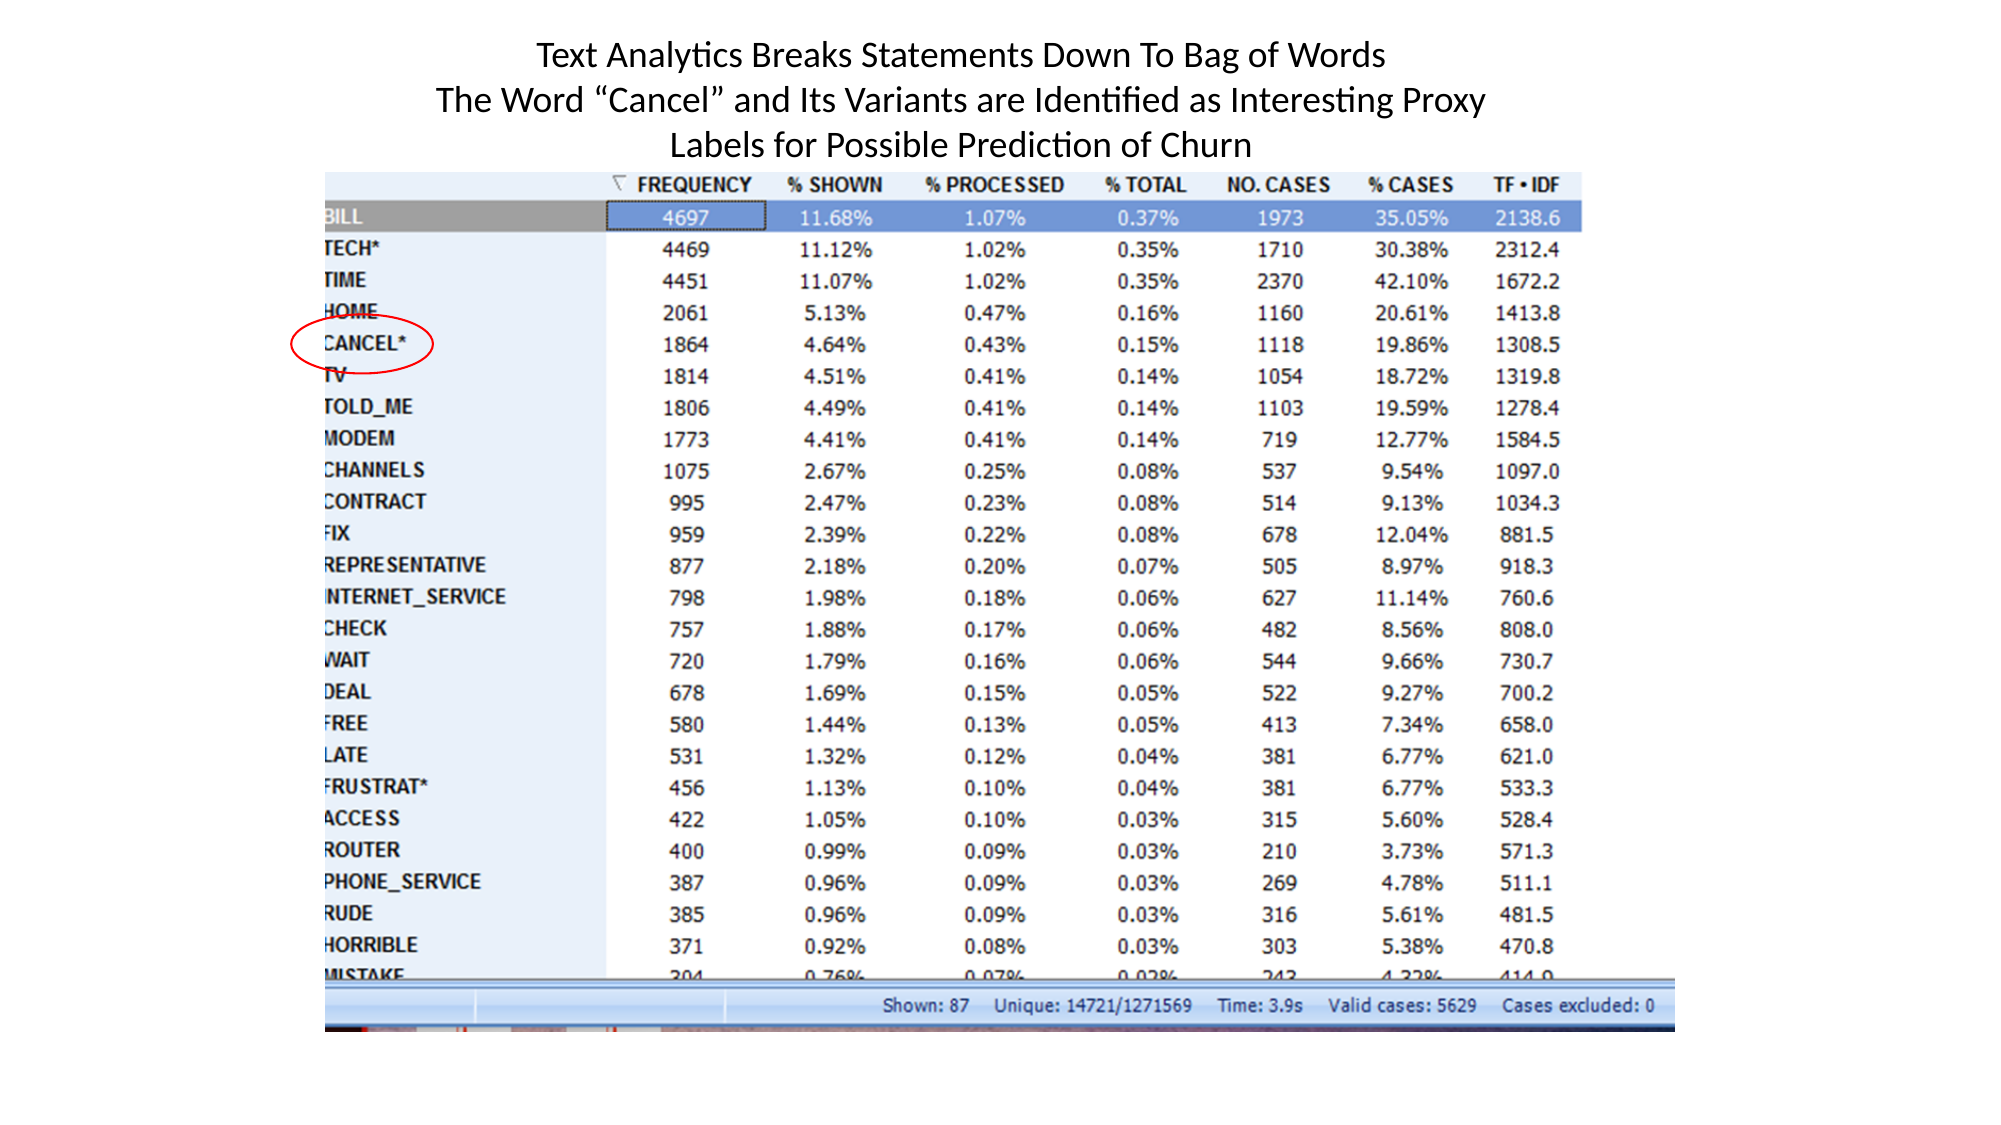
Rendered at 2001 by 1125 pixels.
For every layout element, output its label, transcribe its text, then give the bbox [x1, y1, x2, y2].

text_box [290, 317, 325, 371]
picture [325, 172, 1675, 1032]
text_box Text Analytics Breaks Statements Down To Bag of Words The Word “Cancel” and Its Variants are Identified as Interesting Proxy Labels for Possible Prediction of Churn [409, 22, 1514, 172]
